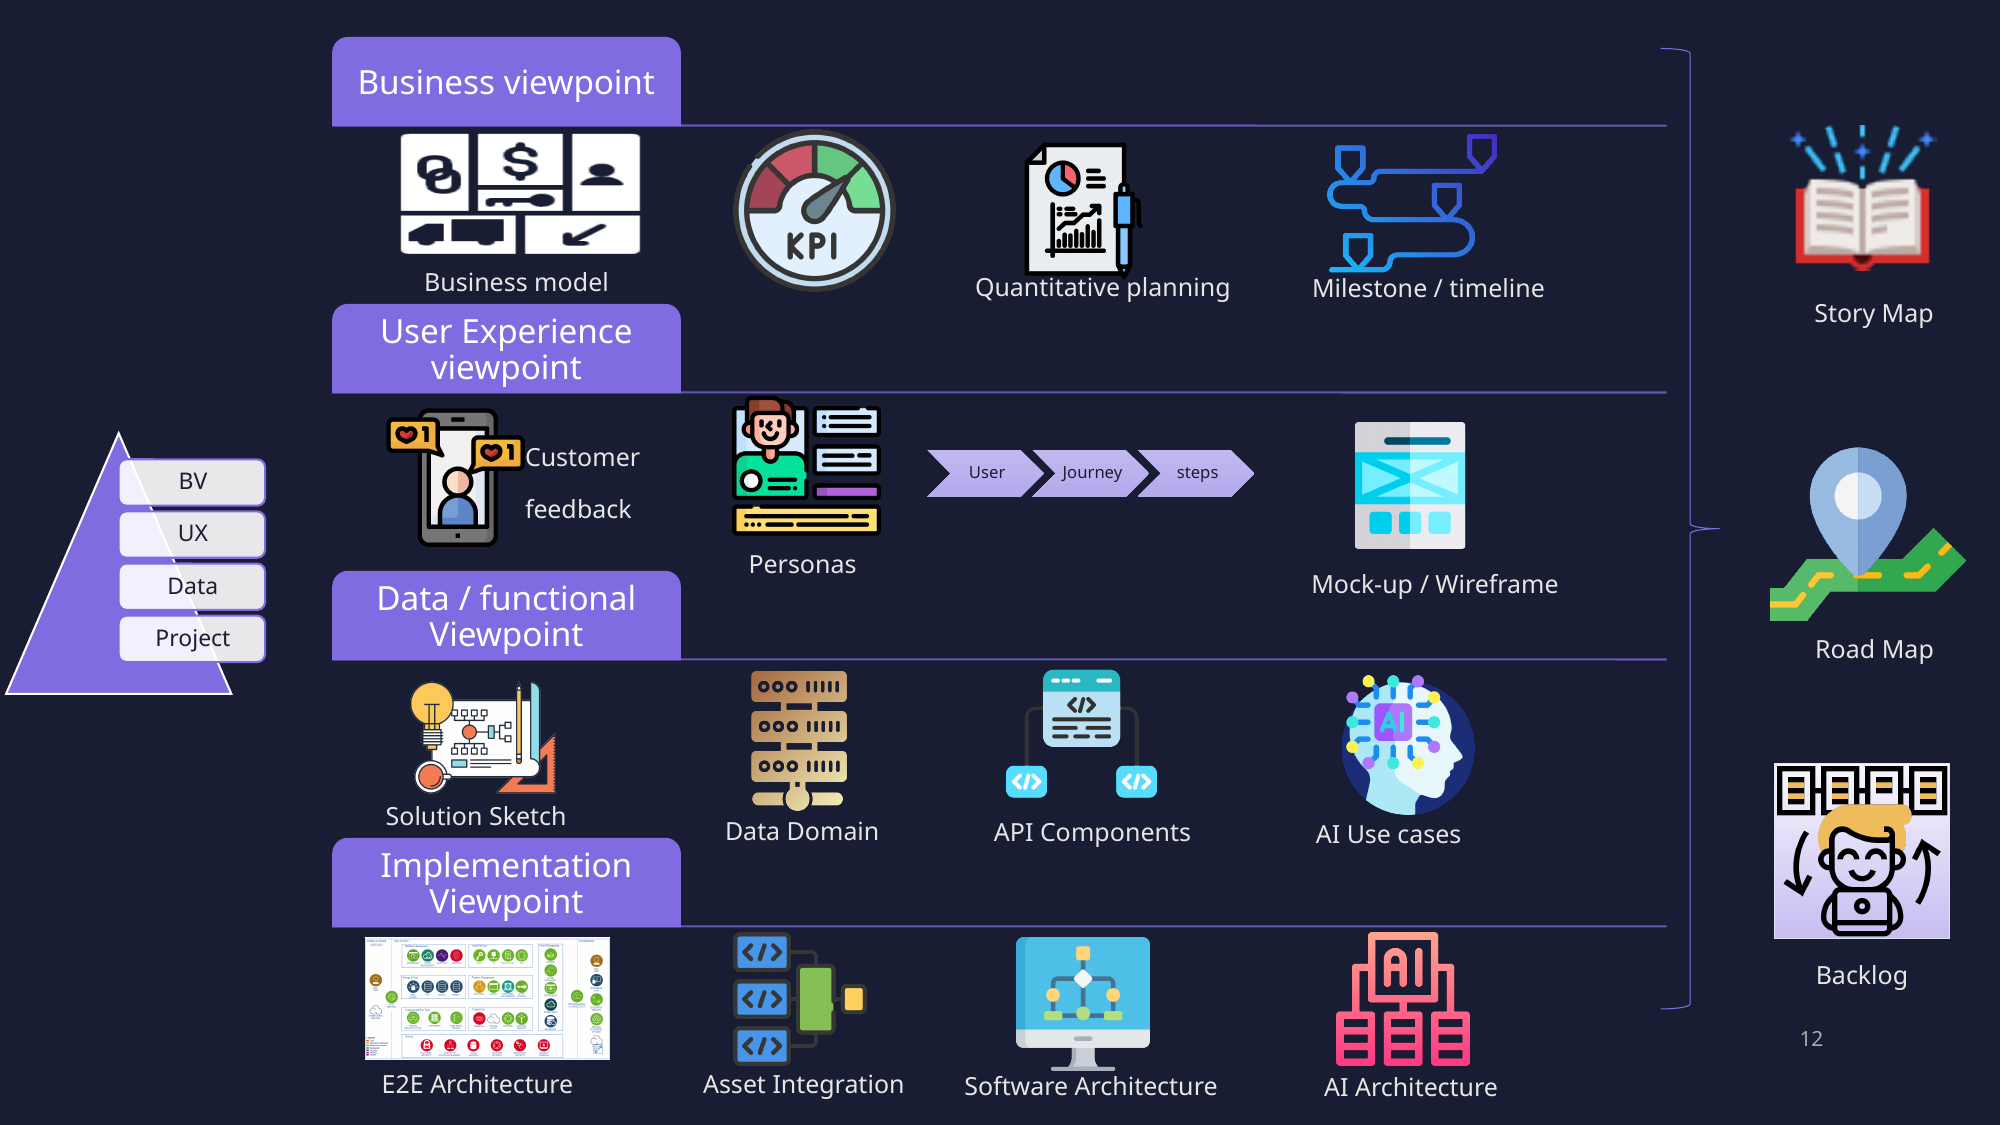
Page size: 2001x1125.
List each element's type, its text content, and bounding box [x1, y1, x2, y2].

text_box Story Map [1814, 294, 1922, 328]
picture [1346, 422, 1473, 549]
text_box AI Architecture [1324, 1068, 1557, 1102]
text_box Road Map [1815, 646, 1923, 664]
picture [1790, 125, 1937, 271]
text_box Asset Integration [703, 1065, 814, 1099]
picture [1338, 675, 1478, 815]
text_box E2E Architecture [381, 1065, 587, 1099]
text_box [1660, 48, 1720, 1010]
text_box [333, 37, 1667, 927]
picture [1011, 139, 1155, 283]
picture [1006, 658, 1156, 809]
text_box Backlog [1815, 956, 1924, 991]
picture [1318, 114, 1506, 293]
picture [733, 129, 896, 293]
picture [410, 664, 556, 811]
picture [384, 125, 658, 297]
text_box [6, 433, 266, 694]
picture [365, 937, 610, 1060]
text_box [927, 358, 1255, 589]
text_box Software Architecture [964, 1067, 1197, 1101]
picture [1756, 422, 1980, 646]
picture [729, 671, 869, 811]
picture [384, 406, 527, 549]
picture [1774, 763, 1950, 939]
picture [732, 391, 881, 540]
picture [1016, 937, 1150, 1071]
picture [733, 932, 867, 1066]
picture [1336, 932, 1470, 1066]
